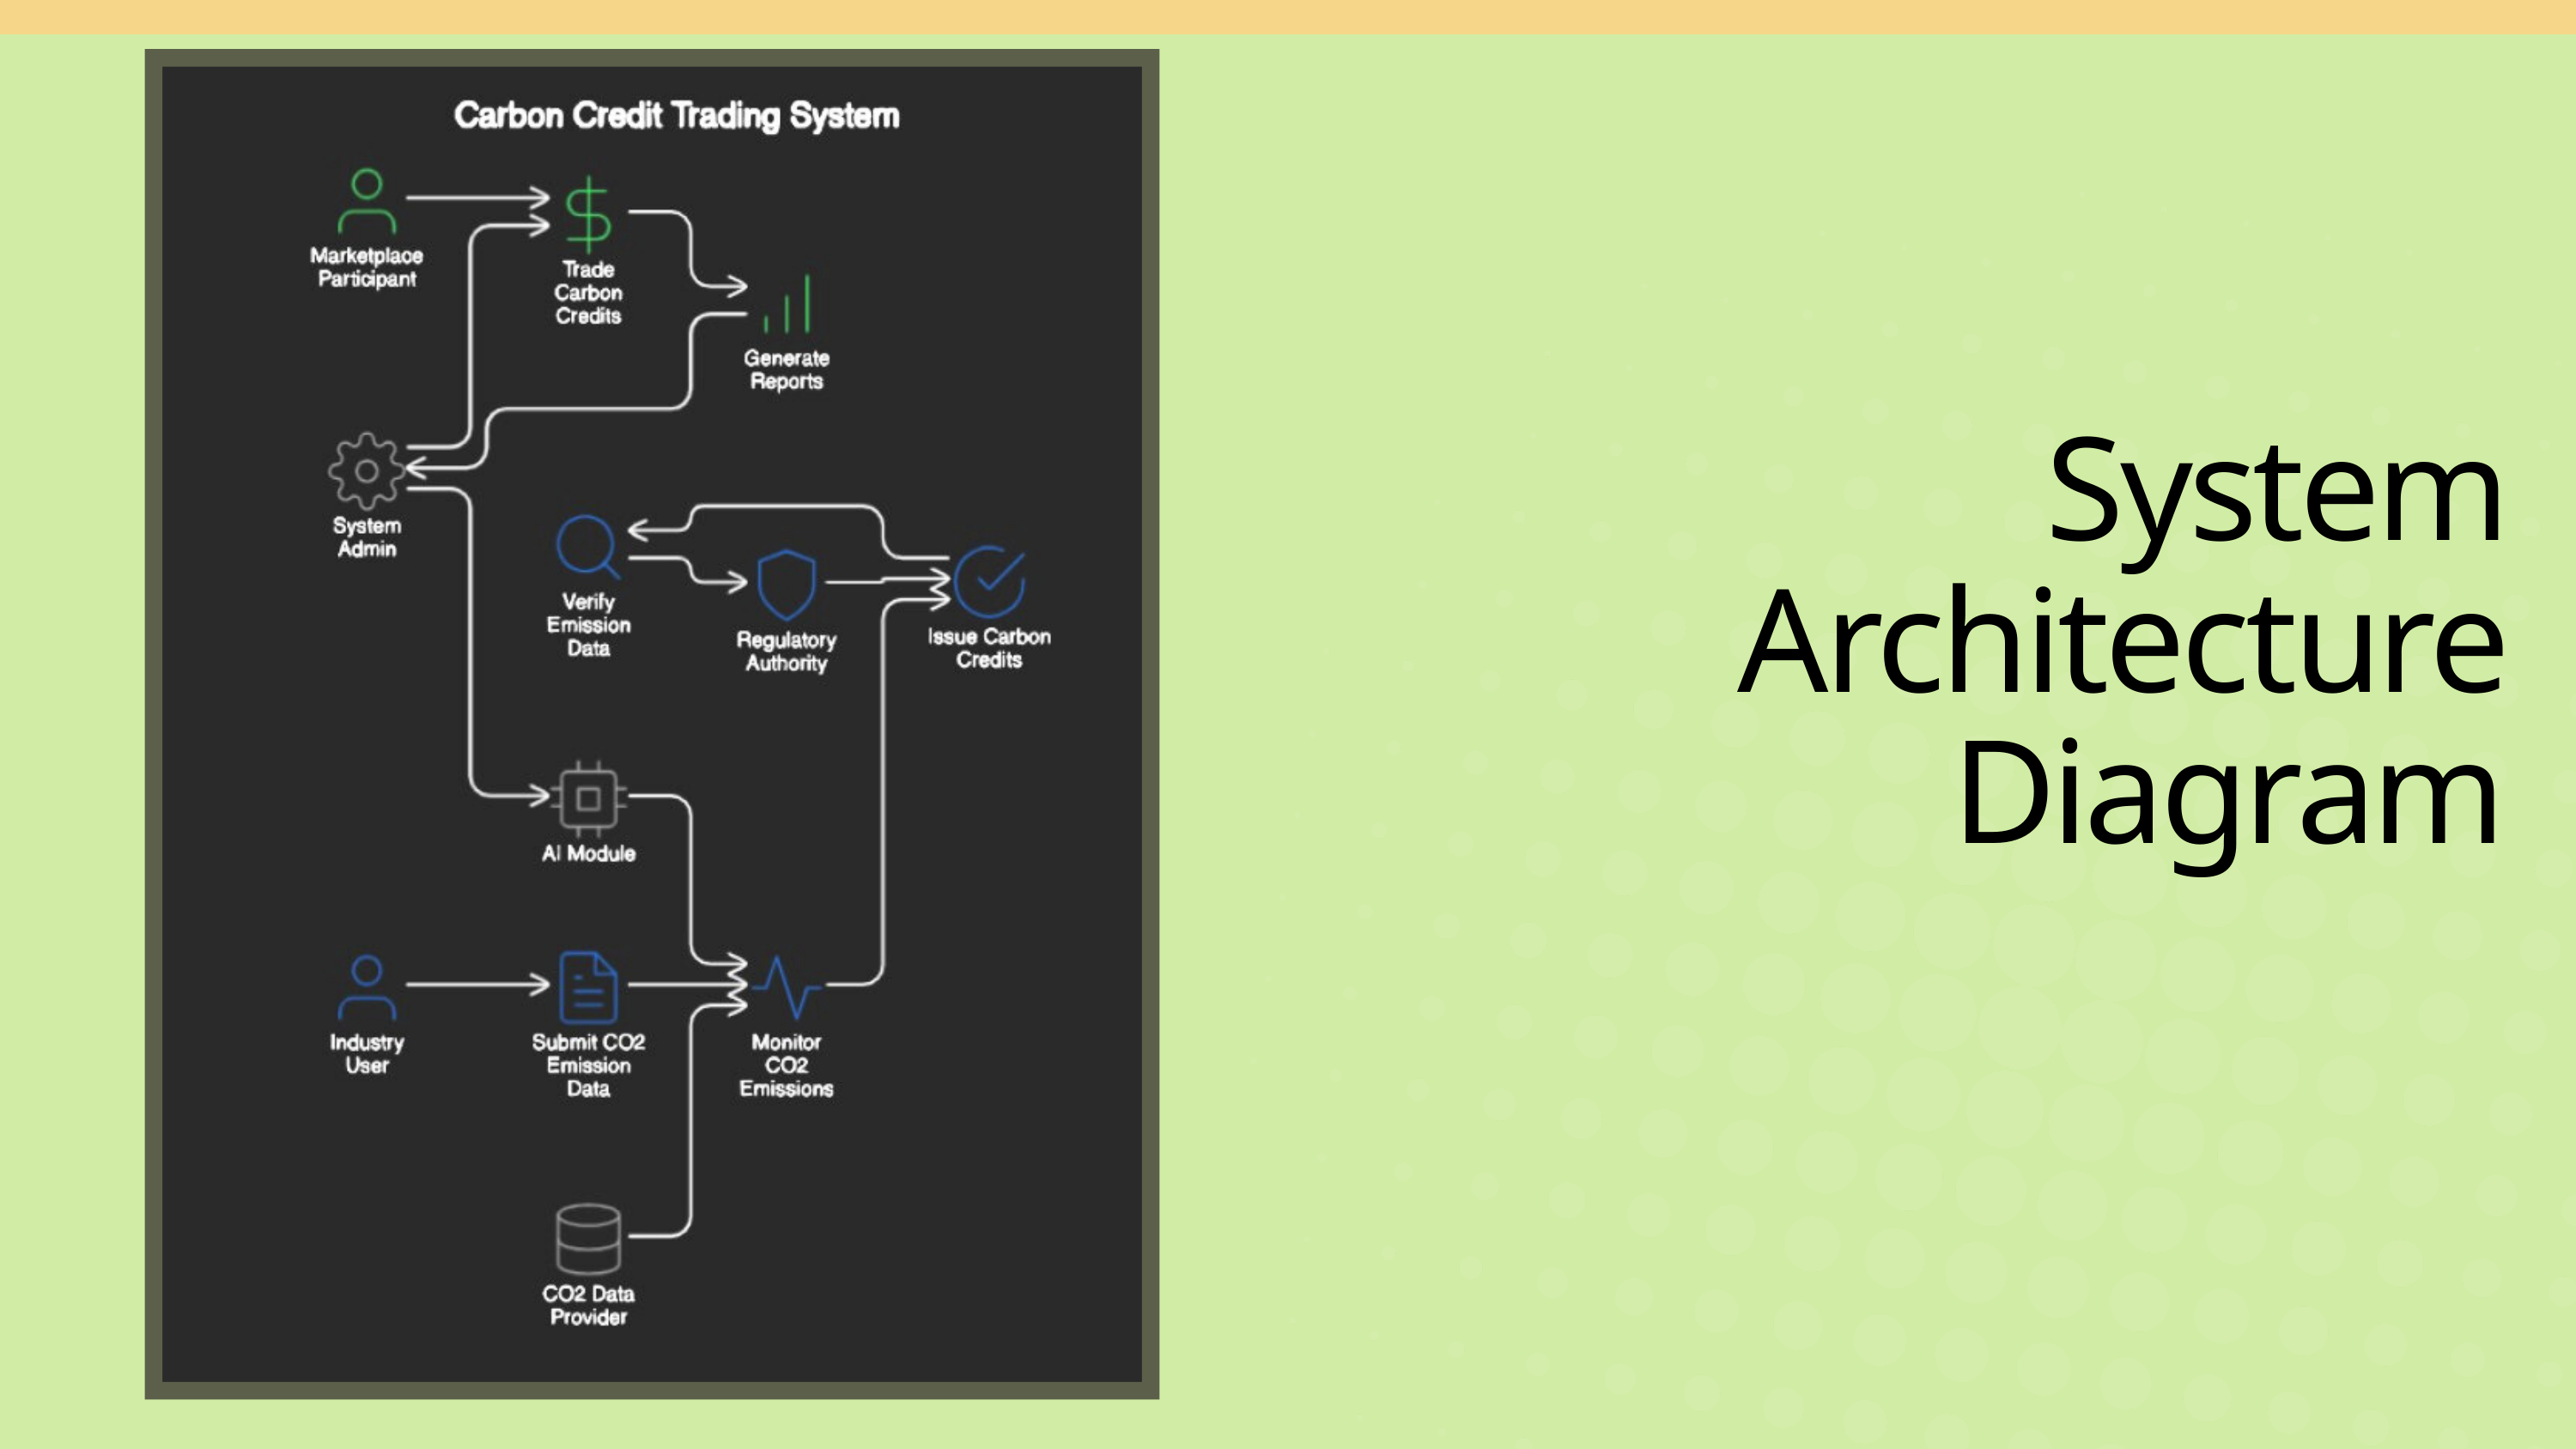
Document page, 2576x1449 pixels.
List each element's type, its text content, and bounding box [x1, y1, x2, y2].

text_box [144, 48, 1160, 1400]
text_box [1250, 191, 2576, 1449]
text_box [0, 0, 2576, 35]
text_box System Architecture Diagram [1250, 416, 2506, 872]
